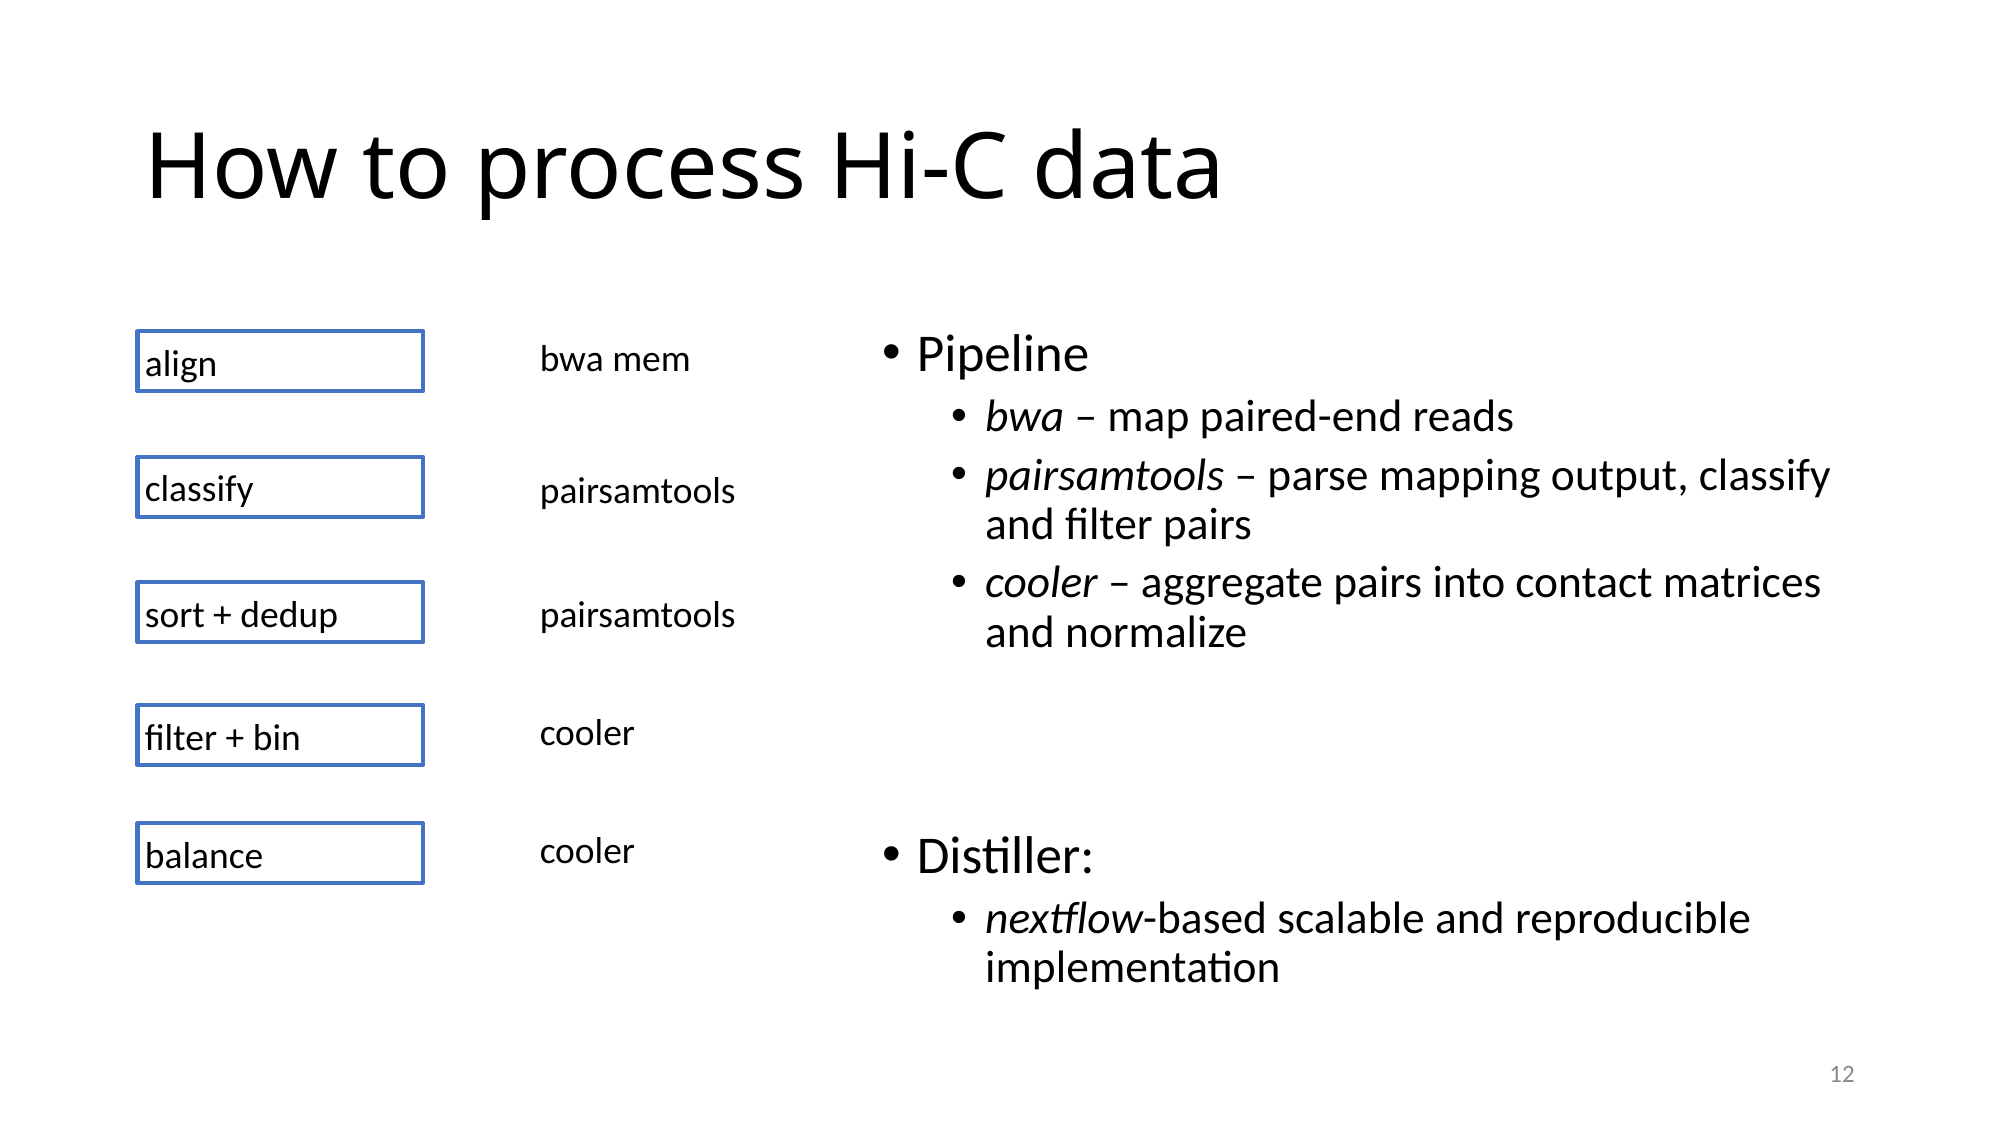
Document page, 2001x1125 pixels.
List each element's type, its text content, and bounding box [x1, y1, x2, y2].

text_box sort + dedup [135, 580, 425, 644]
text_box classify [135, 455, 425, 519]
slide_number 12 [1818, 1050, 1863, 1096]
text_box cooler [532, 818, 835, 879]
text_box balance [135, 821, 425, 885]
text_box pairsamtools [532, 581, 835, 642]
text_box cooler [532, 700, 835, 761]
text_box align [135, 329, 425, 393]
text_box pairsamtools [532, 458, 835, 519]
text_box filter + bin [135, 703, 425, 767]
title How to process Hi-C data [136, 59, 1863, 278]
text_box bwa mem [532, 326, 835, 387]
list Pipeline bwa – map paired-end reads pairsamtools – parse mapping output, classify and filter pairs cooler – aggregate pairs into contact matrices and normalize Distiller: nextflow-based scalable and reproducible implementation [874, 318, 1874, 1006]
